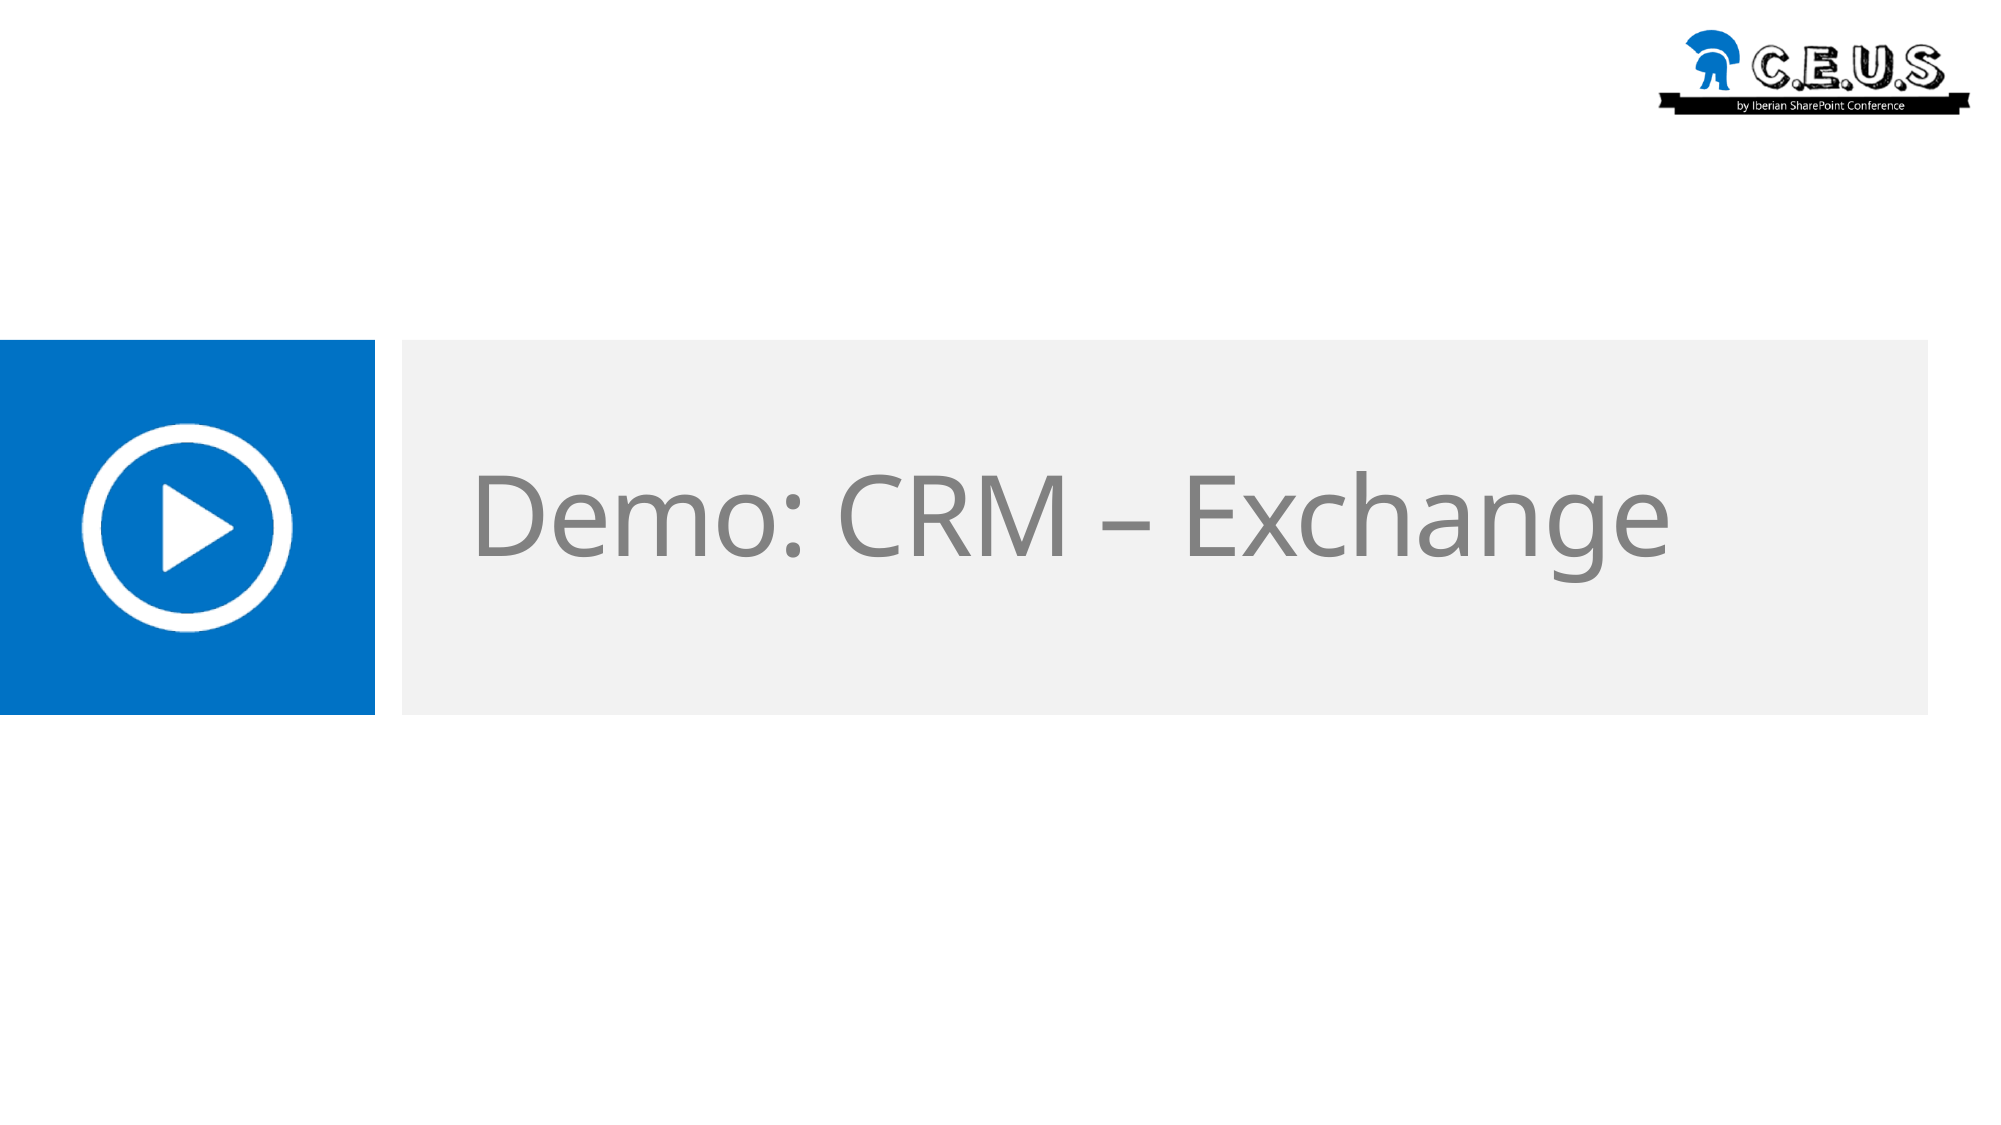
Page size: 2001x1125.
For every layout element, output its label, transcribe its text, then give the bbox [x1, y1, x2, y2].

title Demo: CRM – Exchange [453, 432, 2000, 609]
picture [1648, 18, 1977, 128]
picture [79, 419, 296, 636]
